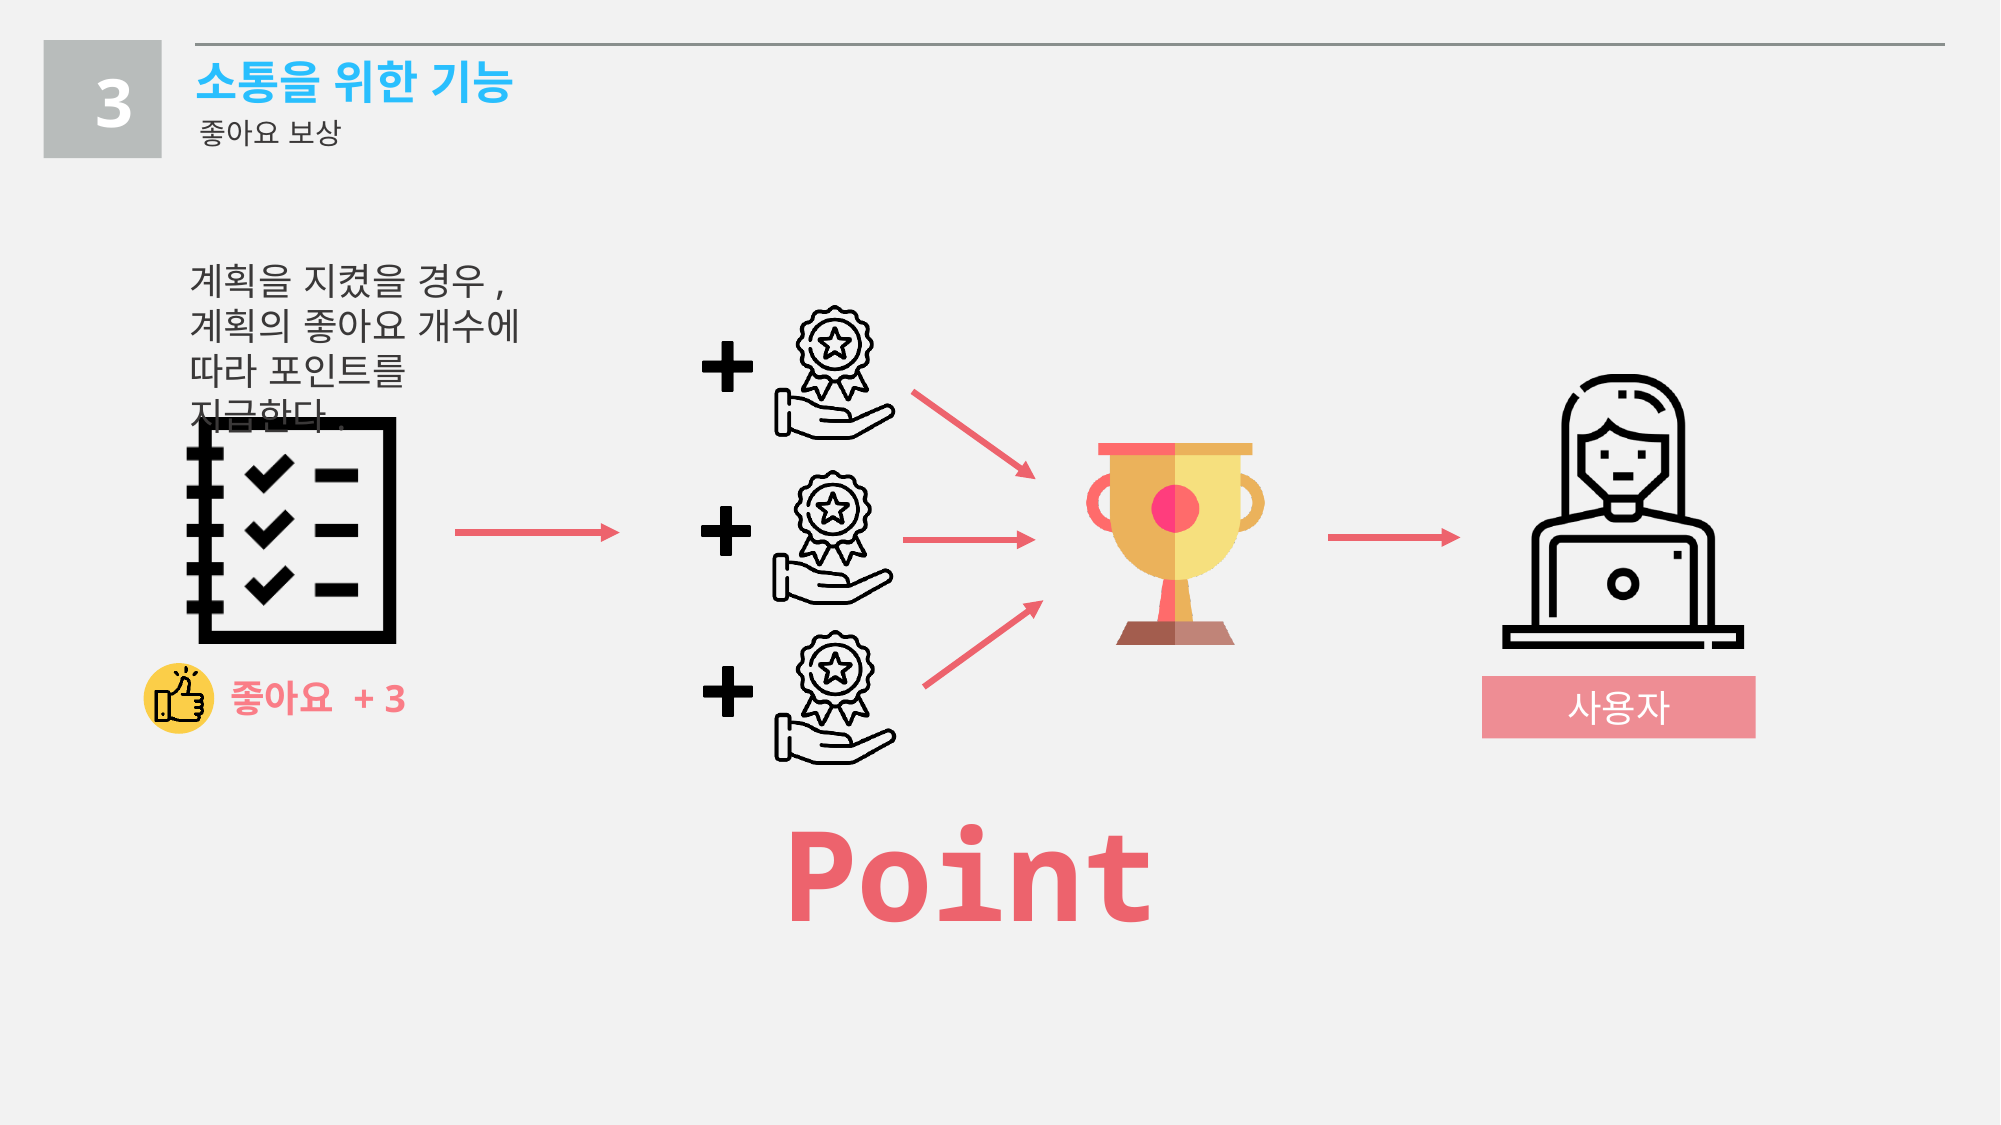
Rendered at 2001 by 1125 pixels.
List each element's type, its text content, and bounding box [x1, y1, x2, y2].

picture [703, 666, 753, 717]
picture [1074, 443, 1276, 645]
picture [700, 506, 751, 556]
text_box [923, 600, 1044, 687]
picture [767, 305, 902, 440]
picture [765, 470, 900, 605]
text_box 사용자 [1481, 675, 1757, 739]
picture [702, 341, 753, 392]
text_box 소통을 위한 기능 [180, 46, 530, 117]
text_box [912, 391, 1036, 480]
text_box [42, 39, 163, 159]
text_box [143, 663, 215, 734]
text_box 좋아요 보상 [184, 108, 358, 159]
picture [1486, 374, 1760, 649]
text_box Point [774, 788, 1165, 954]
text_box 계획을 지켰을 경우, 계획의 좋아요 개수에 따라 포인트를 지급한다. [174, 250, 552, 446]
text_box 3 [80, 52, 123, 148]
picture [178, 417, 405, 645]
text_box 좋아요 + 3 [215, 668, 421, 728]
picture [767, 630, 903, 765]
